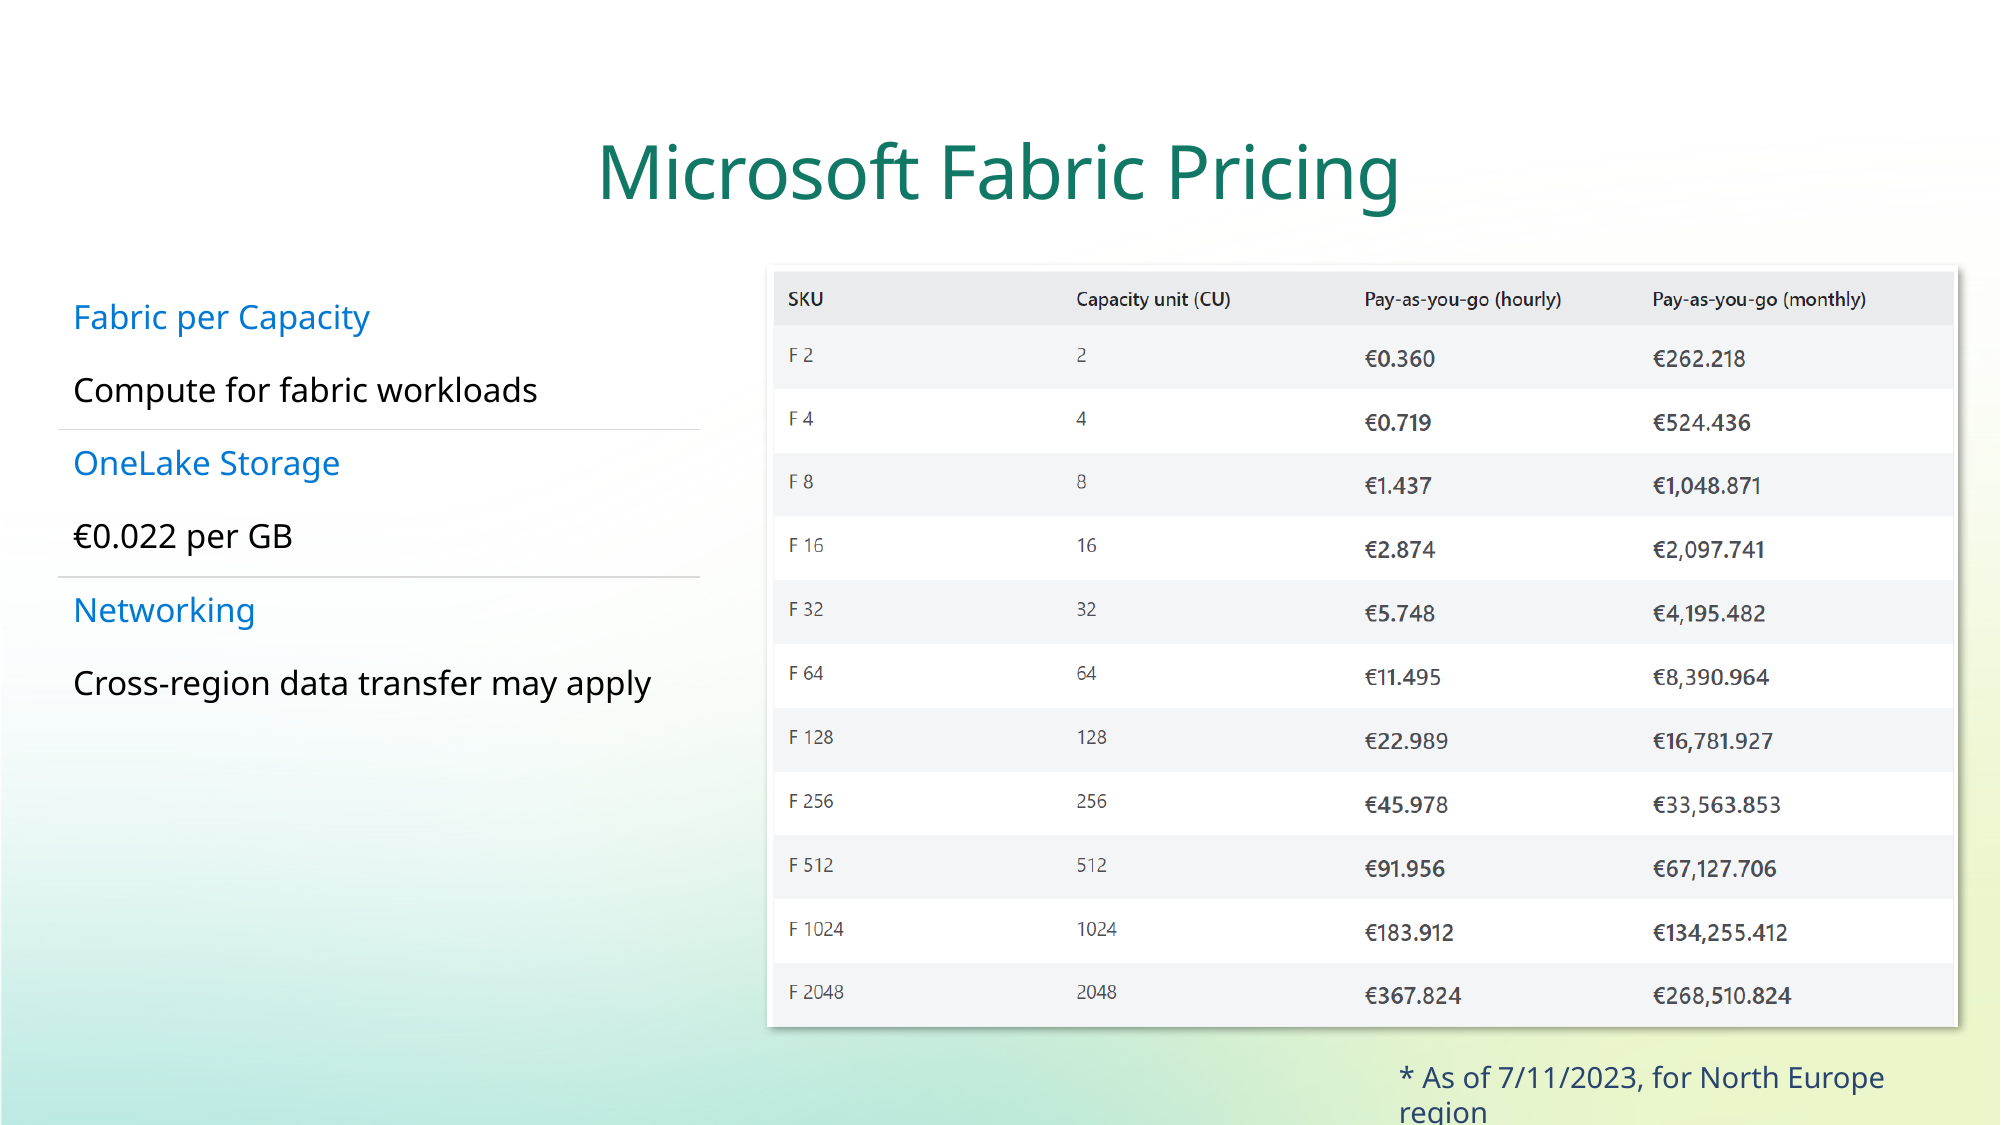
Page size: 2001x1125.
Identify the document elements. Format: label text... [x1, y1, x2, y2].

picture [767, 265, 1958, 1027]
text_box Fabric per Capacity Compute for fabric workloads OneLake Storage €0.022 per GB Networking Cross-region data transfer may apply [58, 215, 734, 783]
text_box * As of 7/11/2023, for North Europe region [1399, 1059, 1958, 1125]
text_box Microsoft Fabric Pricing [95, 124, 1905, 215]
